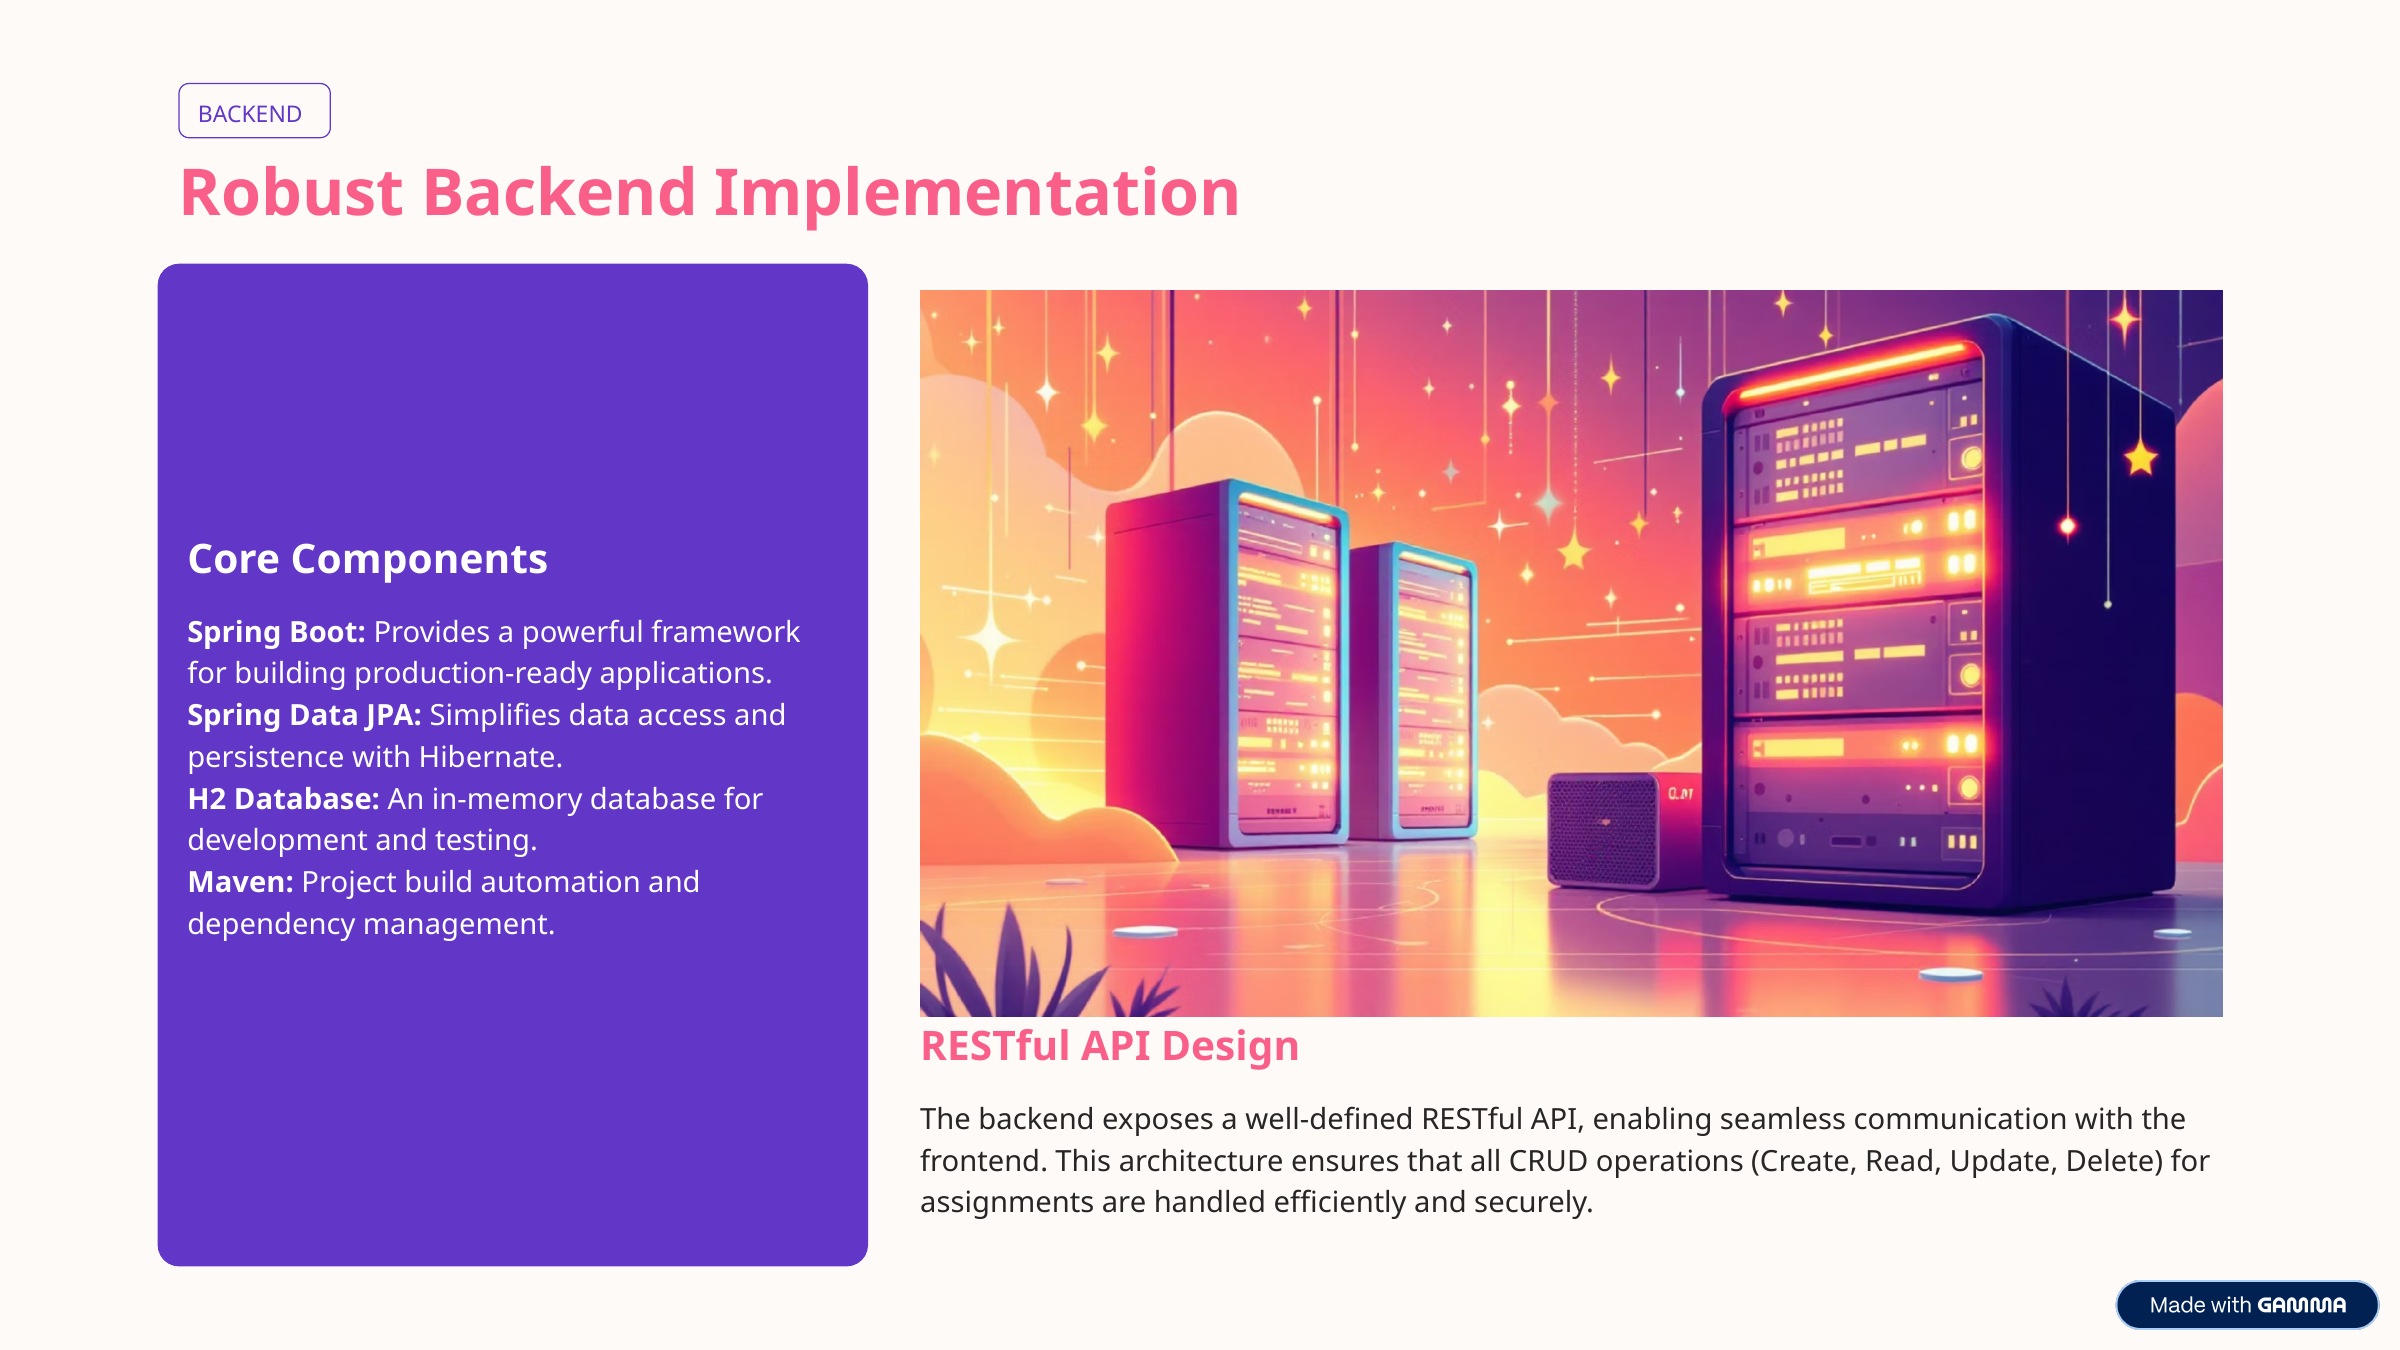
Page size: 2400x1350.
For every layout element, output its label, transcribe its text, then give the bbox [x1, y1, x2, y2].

picture [920, 290, 2223, 1017]
text_box Core Components [187, 532, 595, 583]
text_box The backend exposes a well-defined RESTful API, enabling seamless communication with the frontend. This architecture ensures that all CRUD operations (Create, Read, Update, Delete) for assignments are handled efficiently and securely. [920, 1093, 2223, 1221]
text_box Robust Backend Implementation [178, 147, 1162, 229]
text_box Spring Boot: Provides a powerful framework for building production-ready applications. Spring Data JPA: Simplifies data access and persistence with Hibernate. H2 Database: An in-memory database for development and testing. Maven: Project build automation and dependency management. [187, 606, 839, 989]
text_box RESTful API Design [920, 1018, 1327, 1070]
text_box [157, 263, 869, 1267]
text_box BACKEND [197, 93, 312, 128]
text_box [178, 83, 331, 138]
picture [2106, 1271, 2389, 1339]
